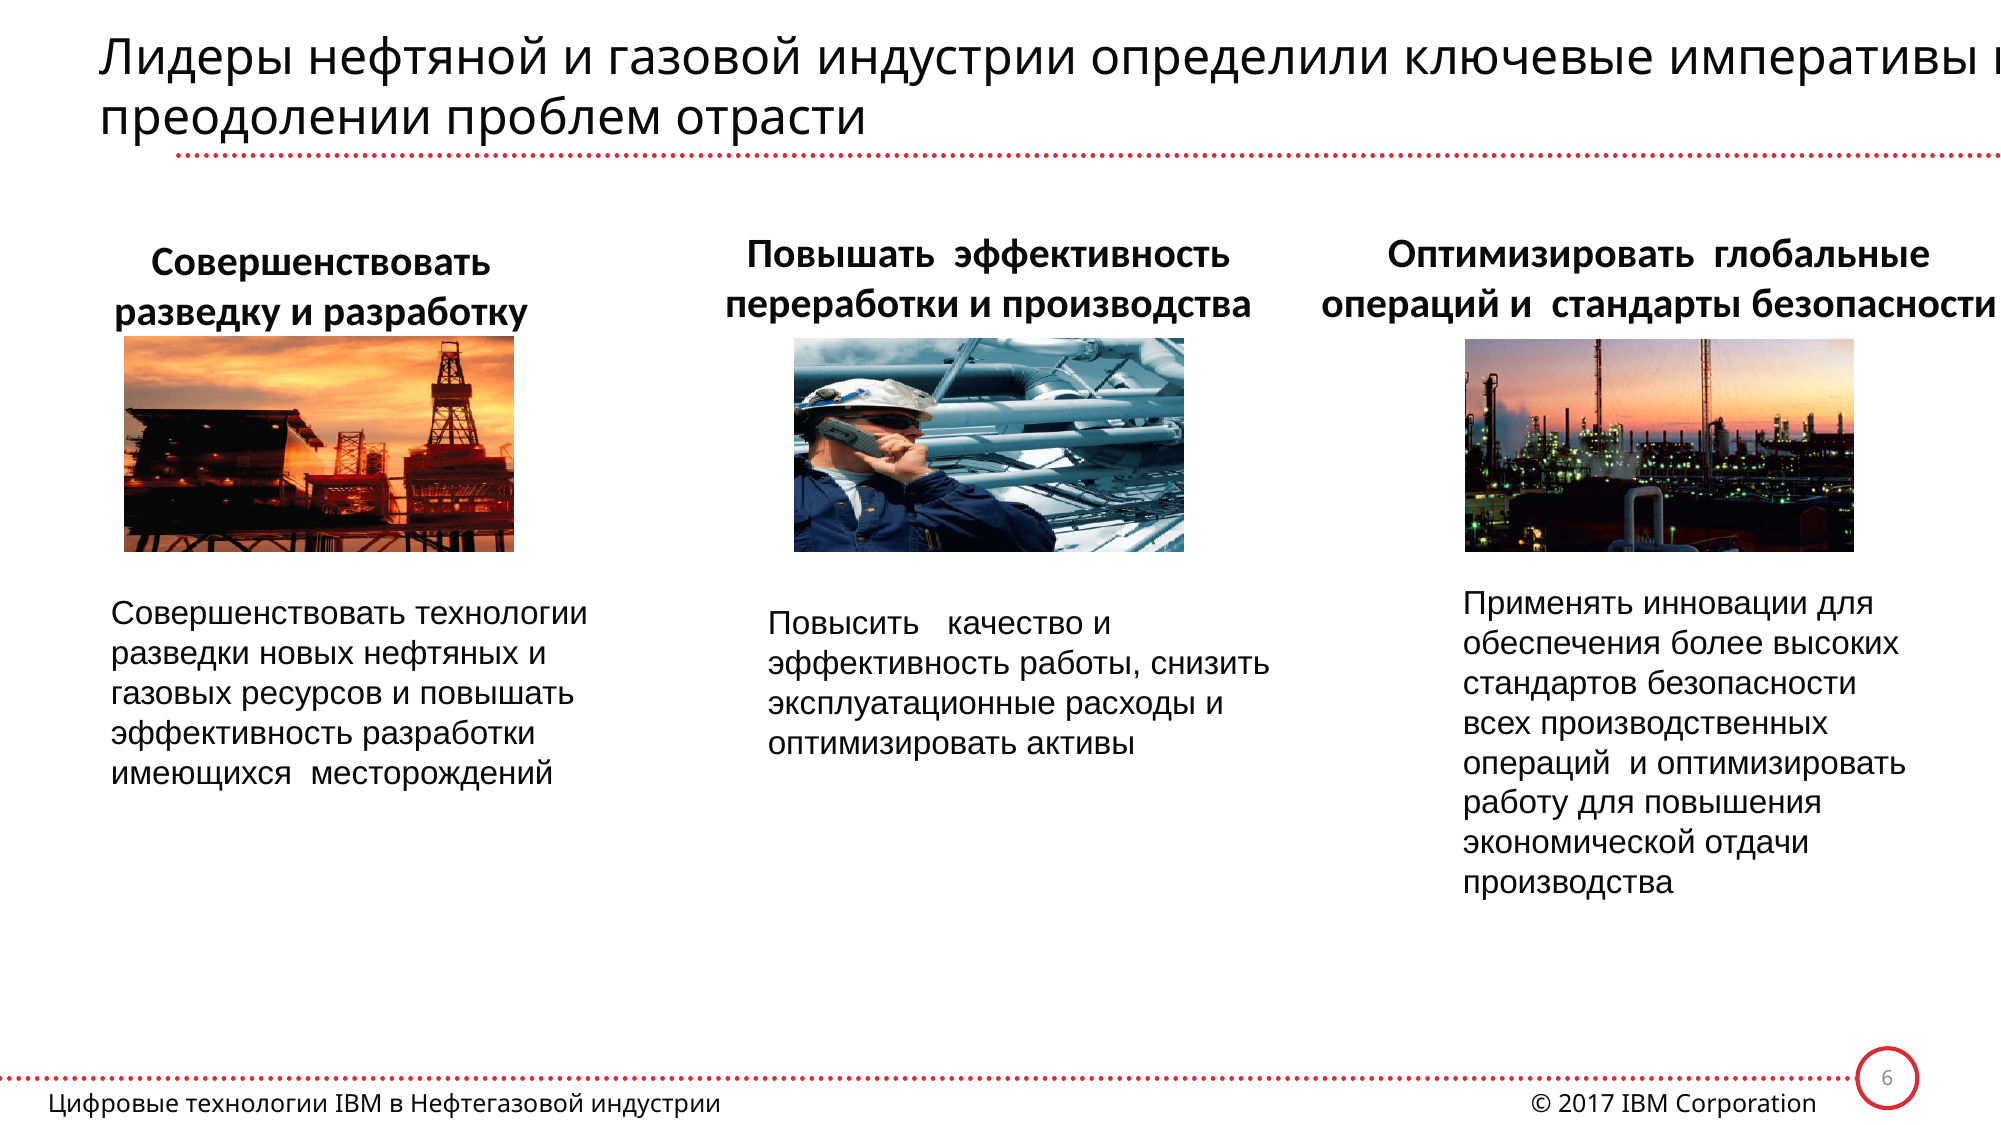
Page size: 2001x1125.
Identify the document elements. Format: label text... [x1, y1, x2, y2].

picture [793, 337, 1184, 553]
slide_number 6 [1857, 1048, 1918, 1109]
picture [124, 336, 514, 553]
text_box Повышать эффективность переработки и производства [675, 218, 1302, 333]
text_box Повысить качество и эффективность работы, снизить эксплуатационные расходы и оптимизировать активы [753, 594, 1306, 769]
text_box Лидеры нефтяной и газовой индустрии определили ключевые императивы в преодолении проблем отрасти [85, 16, 2000, 152]
text_box Применять инновации для обеспечения более высоких стандартов безопасности всех производственных операций и оптимизировать работу для повышения экономической отдачи производства [1448, 573, 1949, 908]
text_box Совершенствовать технологии разведки новых нефтяных и газовых ресурсов и повышать эффективность разработки имеющихся месторождений [96, 584, 611, 849]
text_box Оптимизировать глобальные операций и стандарты безопасности [1305, 218, 2000, 333]
text_box Совершенствовать разведку и разработку [91, 226, 552, 342]
picture [1464, 339, 1855, 553]
